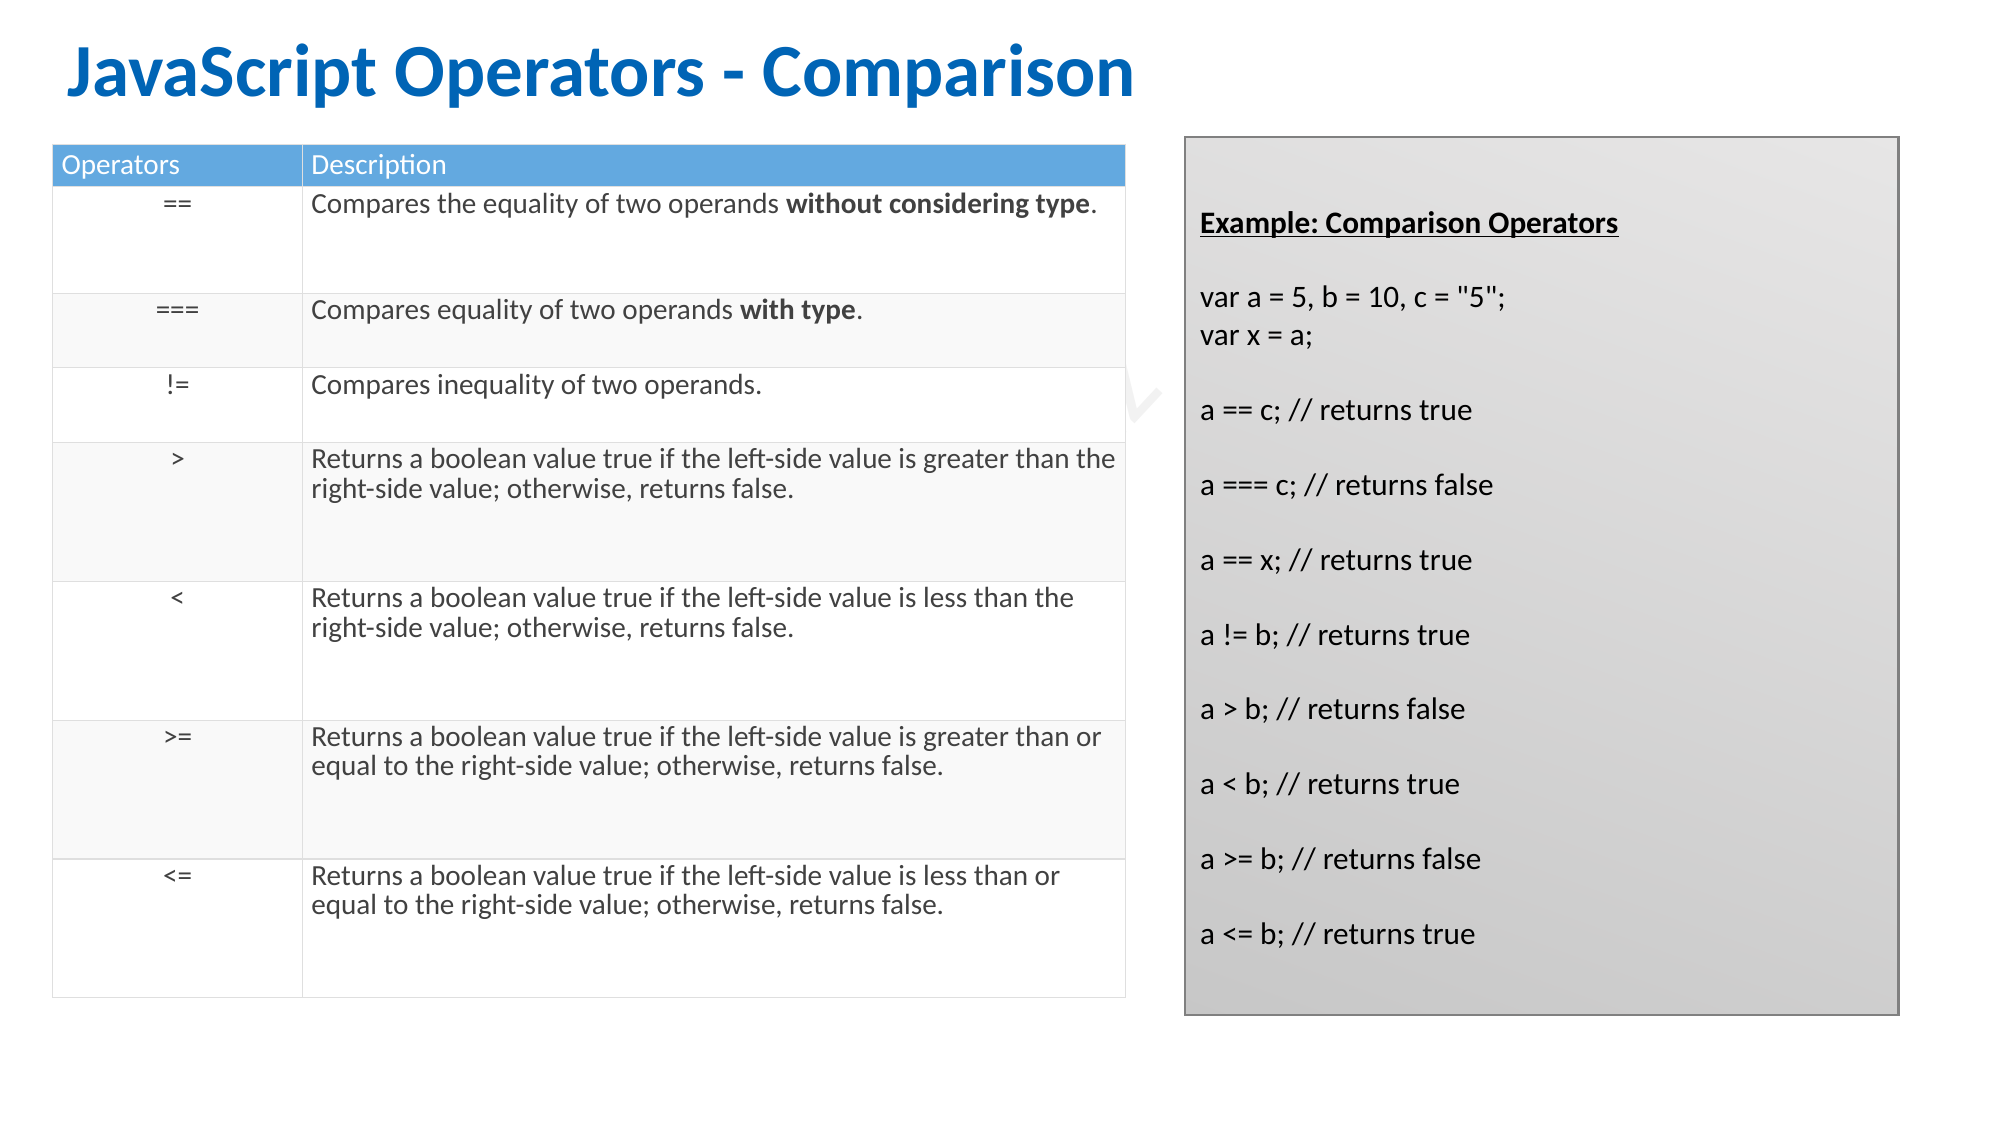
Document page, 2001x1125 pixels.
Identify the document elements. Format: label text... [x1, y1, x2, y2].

table_cell <= [53, 860, 302, 997]
table_cell == [53, 187, 302, 293]
table_cell Compares the equality of two operands without considering type. [303, 187, 1125, 293]
table_cell Compares inequality of two operands. [303, 368, 1125, 442]
text_box Example: Comparison Operators var a = 5, b = 10, c = "5"; var x = a; a == c; // returns true a === c; // returns false a == x; // returns true a != b; // returns true a > b; // returns false a < b; // returns true a >= b; // returns false a <= b; // returns true [1184, 136, 1900, 1016]
table_cell Compares equality of two operands with type. [303, 294, 1125, 367]
table_cell < [53, 582, 302, 720]
table_cell > [53, 443, 302, 581]
table_cell === [53, 294, 302, 367]
table_cell != [53, 368, 302, 442]
table_header Operators [53, 145, 302, 186]
table_header Description [303, 145, 1125, 186]
table_cell Returns a boolean value true if the left-side value is less than or equal to the right-side value; otherwise, returns false. [303, 860, 1125, 997]
table_cell Returns a boolean value true if the left-side value is greater than or equal to the right-side value; otherwise, returns false. [303, 721, 1125, 858]
text_box JavaScript Operators - Comparison [52, 23, 1659, 128]
table_cell Returns a boolean value true if the left-side value is greater than the right-side value; otherwise, returns false. [303, 443, 1125, 581]
table_cell Returns a boolean value true if the left-side value is less than the right-side value; otherwise, returns false. [303, 582, 1125, 720]
table_cell >= [53, 721, 302, 858]
